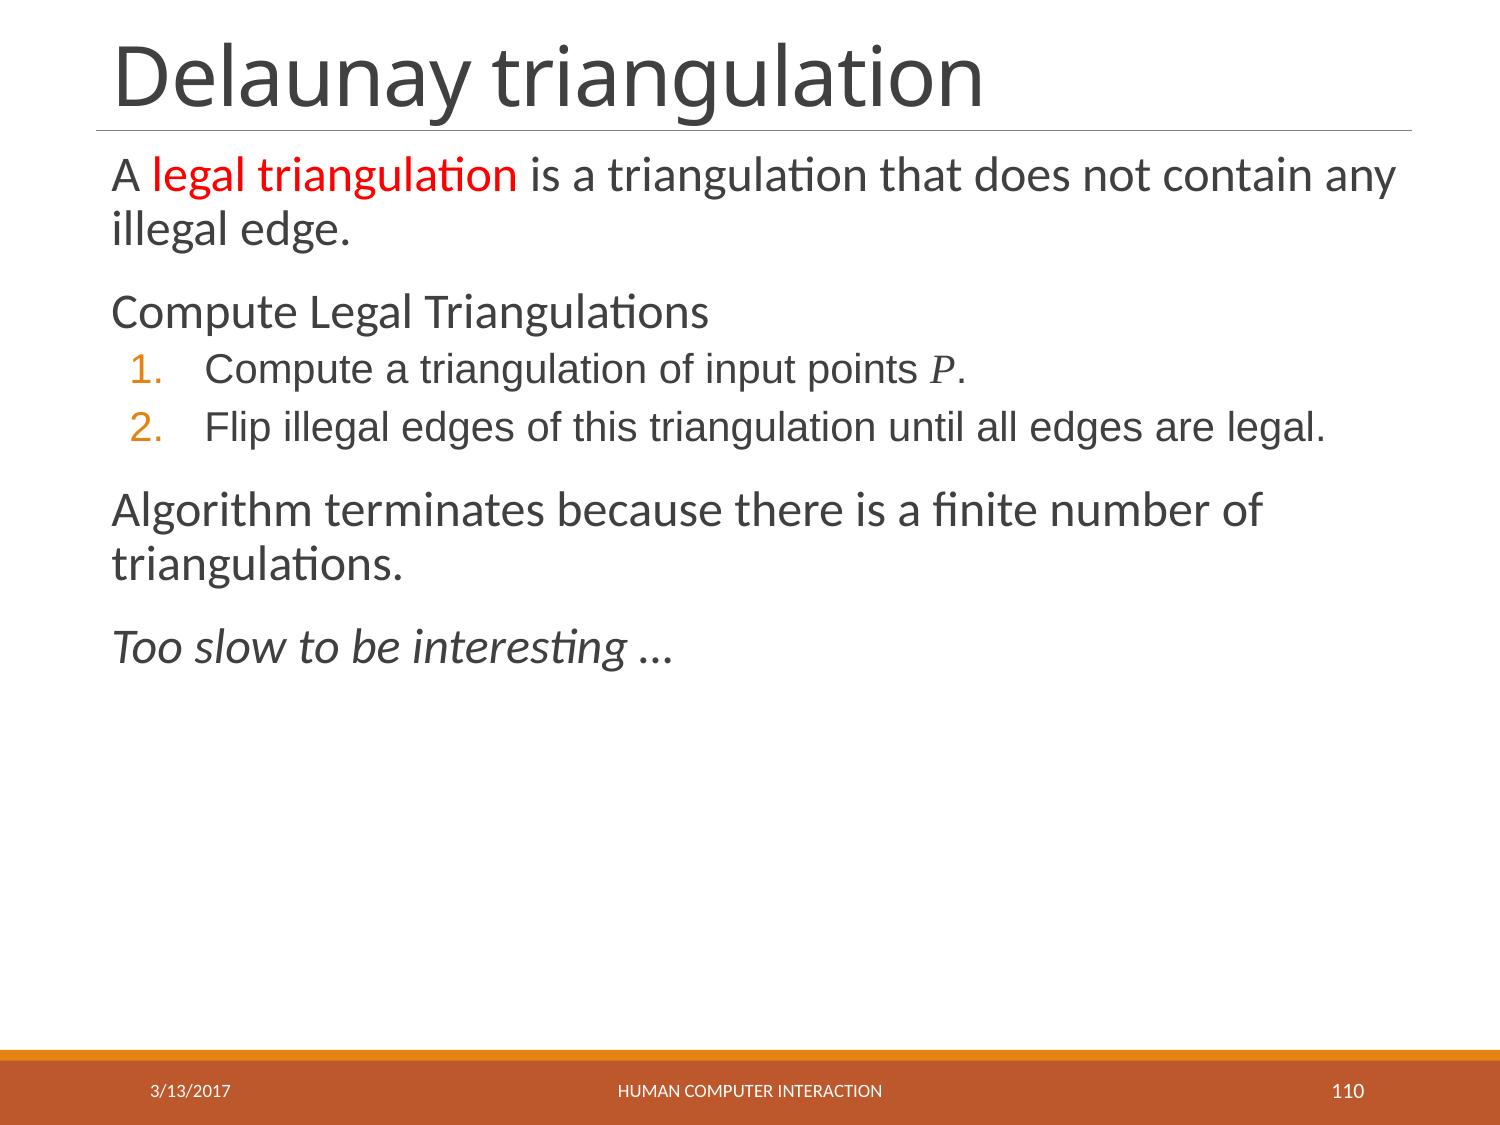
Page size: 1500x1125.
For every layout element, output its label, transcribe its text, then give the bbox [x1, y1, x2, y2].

list A legal triangulation is a triangulation that does not contain any illegal edge. Compute Legal Triangulations Compute a triangulation of input points P. Flip illegal edges of this triangulation until all edges are legal. Algorithm terminates because there is a finite number of triangulations. Too slow to be interesting … [96, 140, 1413, 1034]
slide_number 110 [1218, 1059, 1380, 1120]
footer HUMAN COMPUTER INTERACTION [453, 1059, 1047, 1120]
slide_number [135, 1059, 440, 1120]
title Delaunay triangulation [96, 19, 1413, 131]
